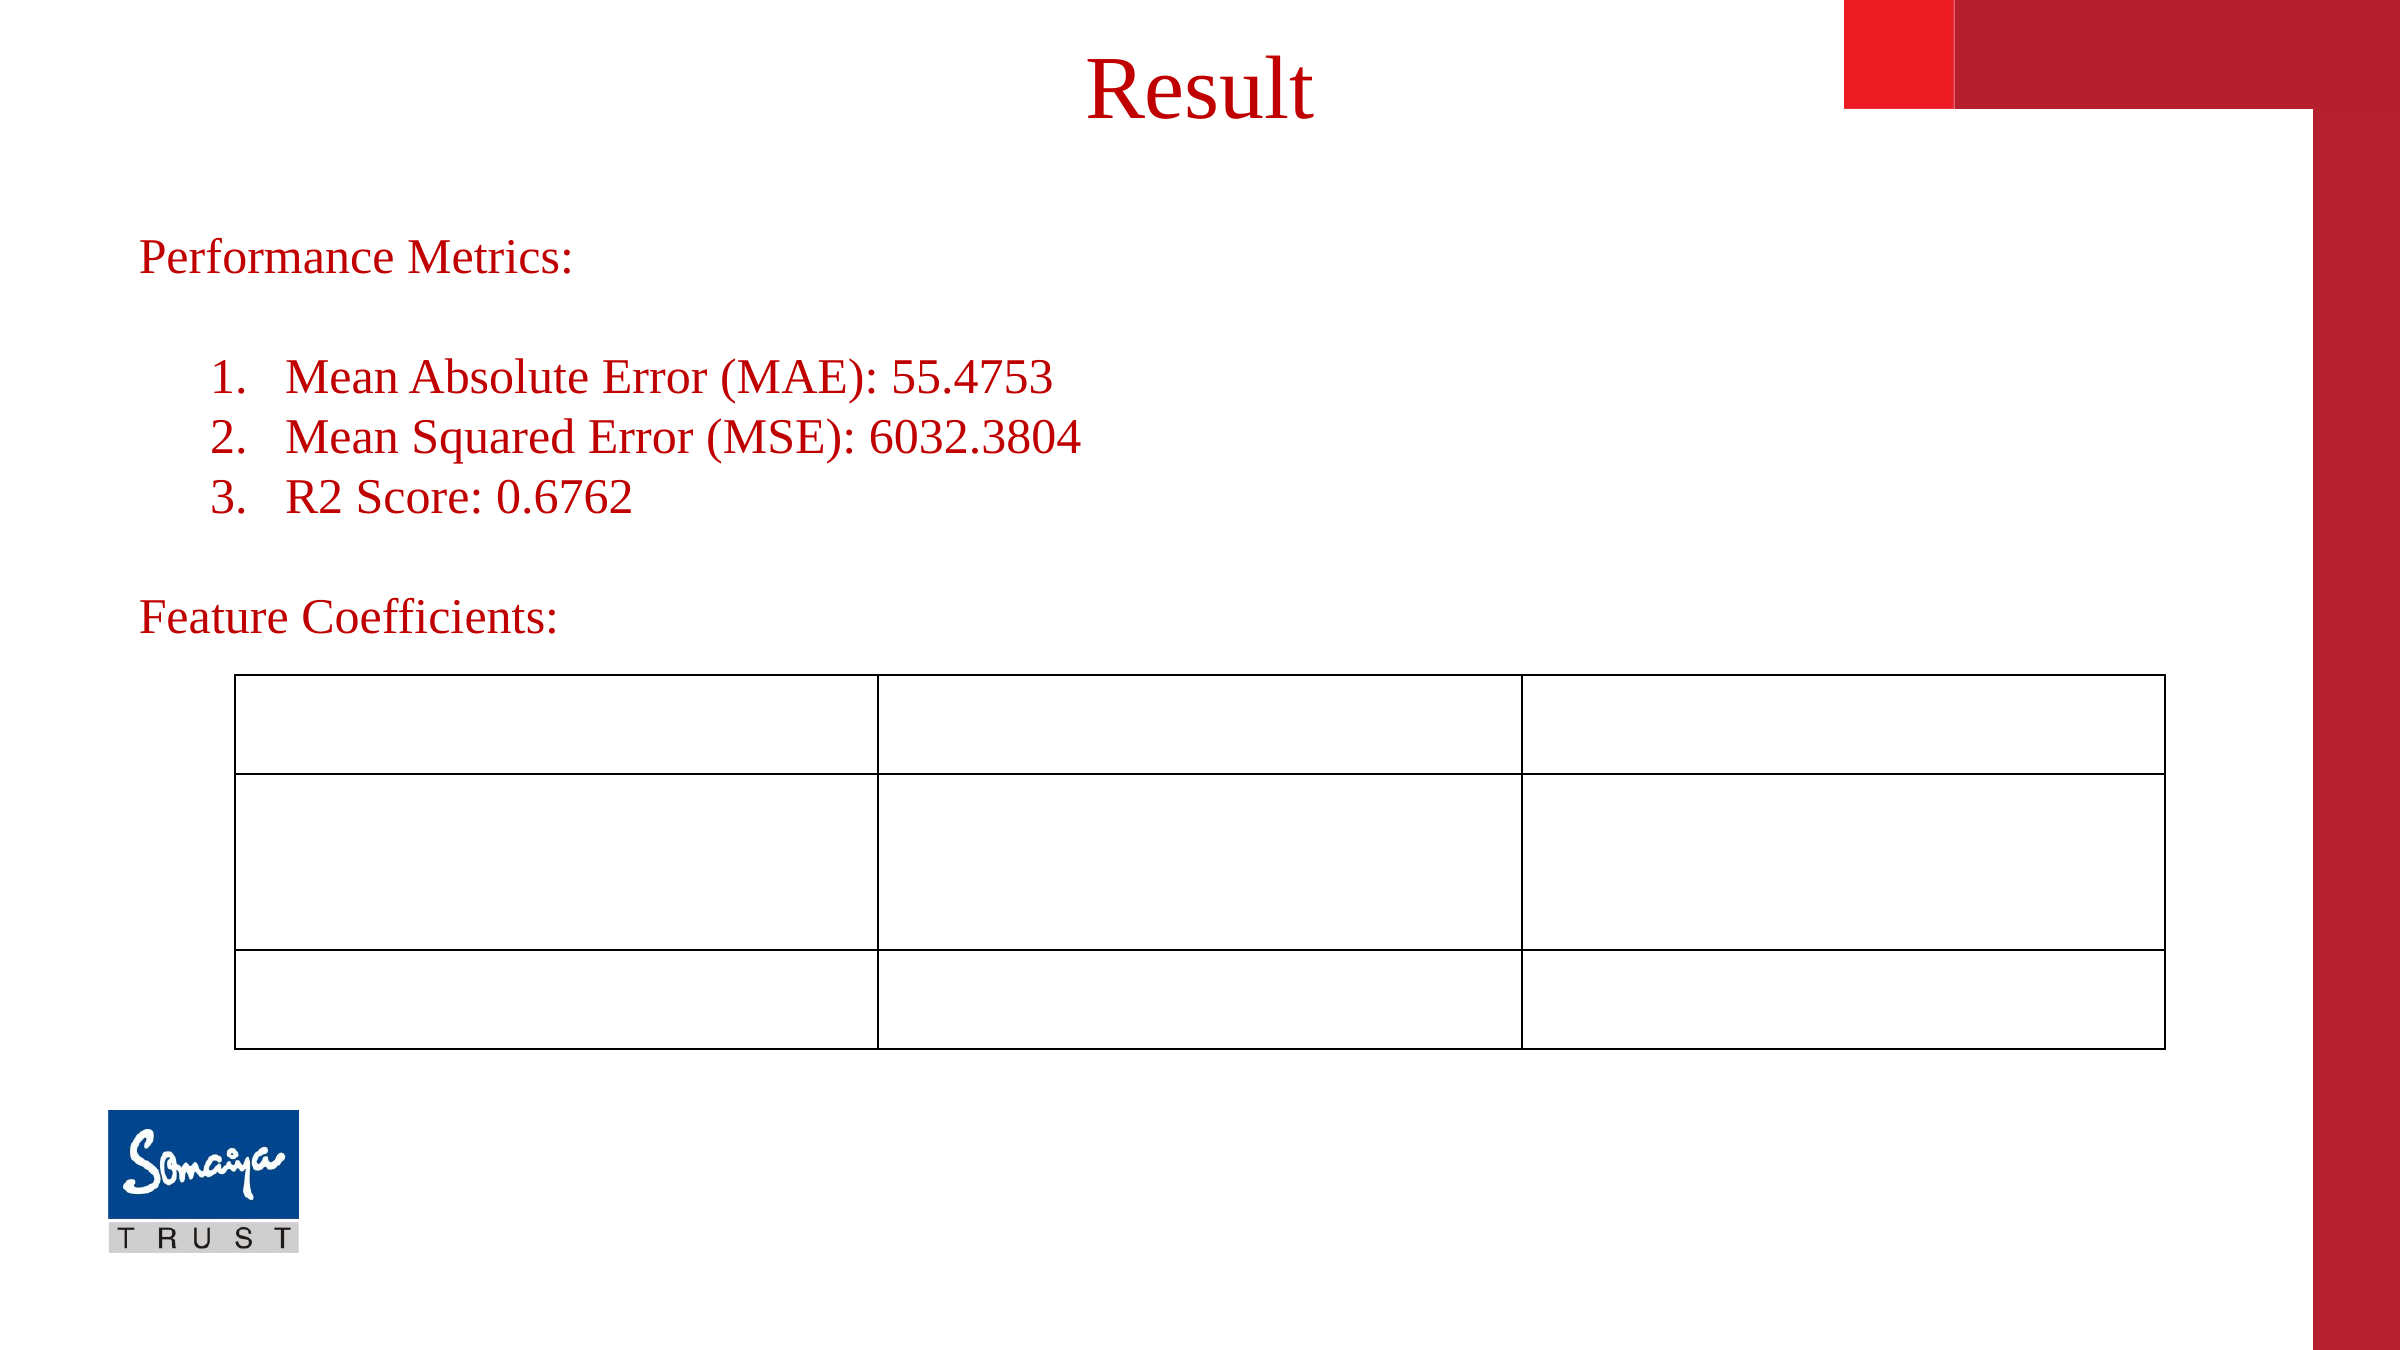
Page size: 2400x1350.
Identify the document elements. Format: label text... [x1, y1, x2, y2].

table_cell [236, 775, 877, 949]
table_cell [1523, 775, 2164, 949]
picture [108, 1110, 299, 1253]
title Result [532, 28, 1868, 215]
table_cell [1523, 951, 2164, 1048]
text_box Performance Metrics: Mean Absolute Error (MAE): 55.4753 Mean Squared Error (MSE): 6032.3804 R2 Score: 0.6762 Feature Coefficients: [123, 215, 2192, 1011]
table_header [236, 676, 877, 773]
table_cell [236, 951, 877, 1048]
table_cell [879, 951, 1521, 1048]
table_cell [879, 775, 1521, 949]
table_header [1523, 676, 2164, 773]
picture [1844, 0, 2400, 1350]
table_header [879, 676, 1521, 773]
